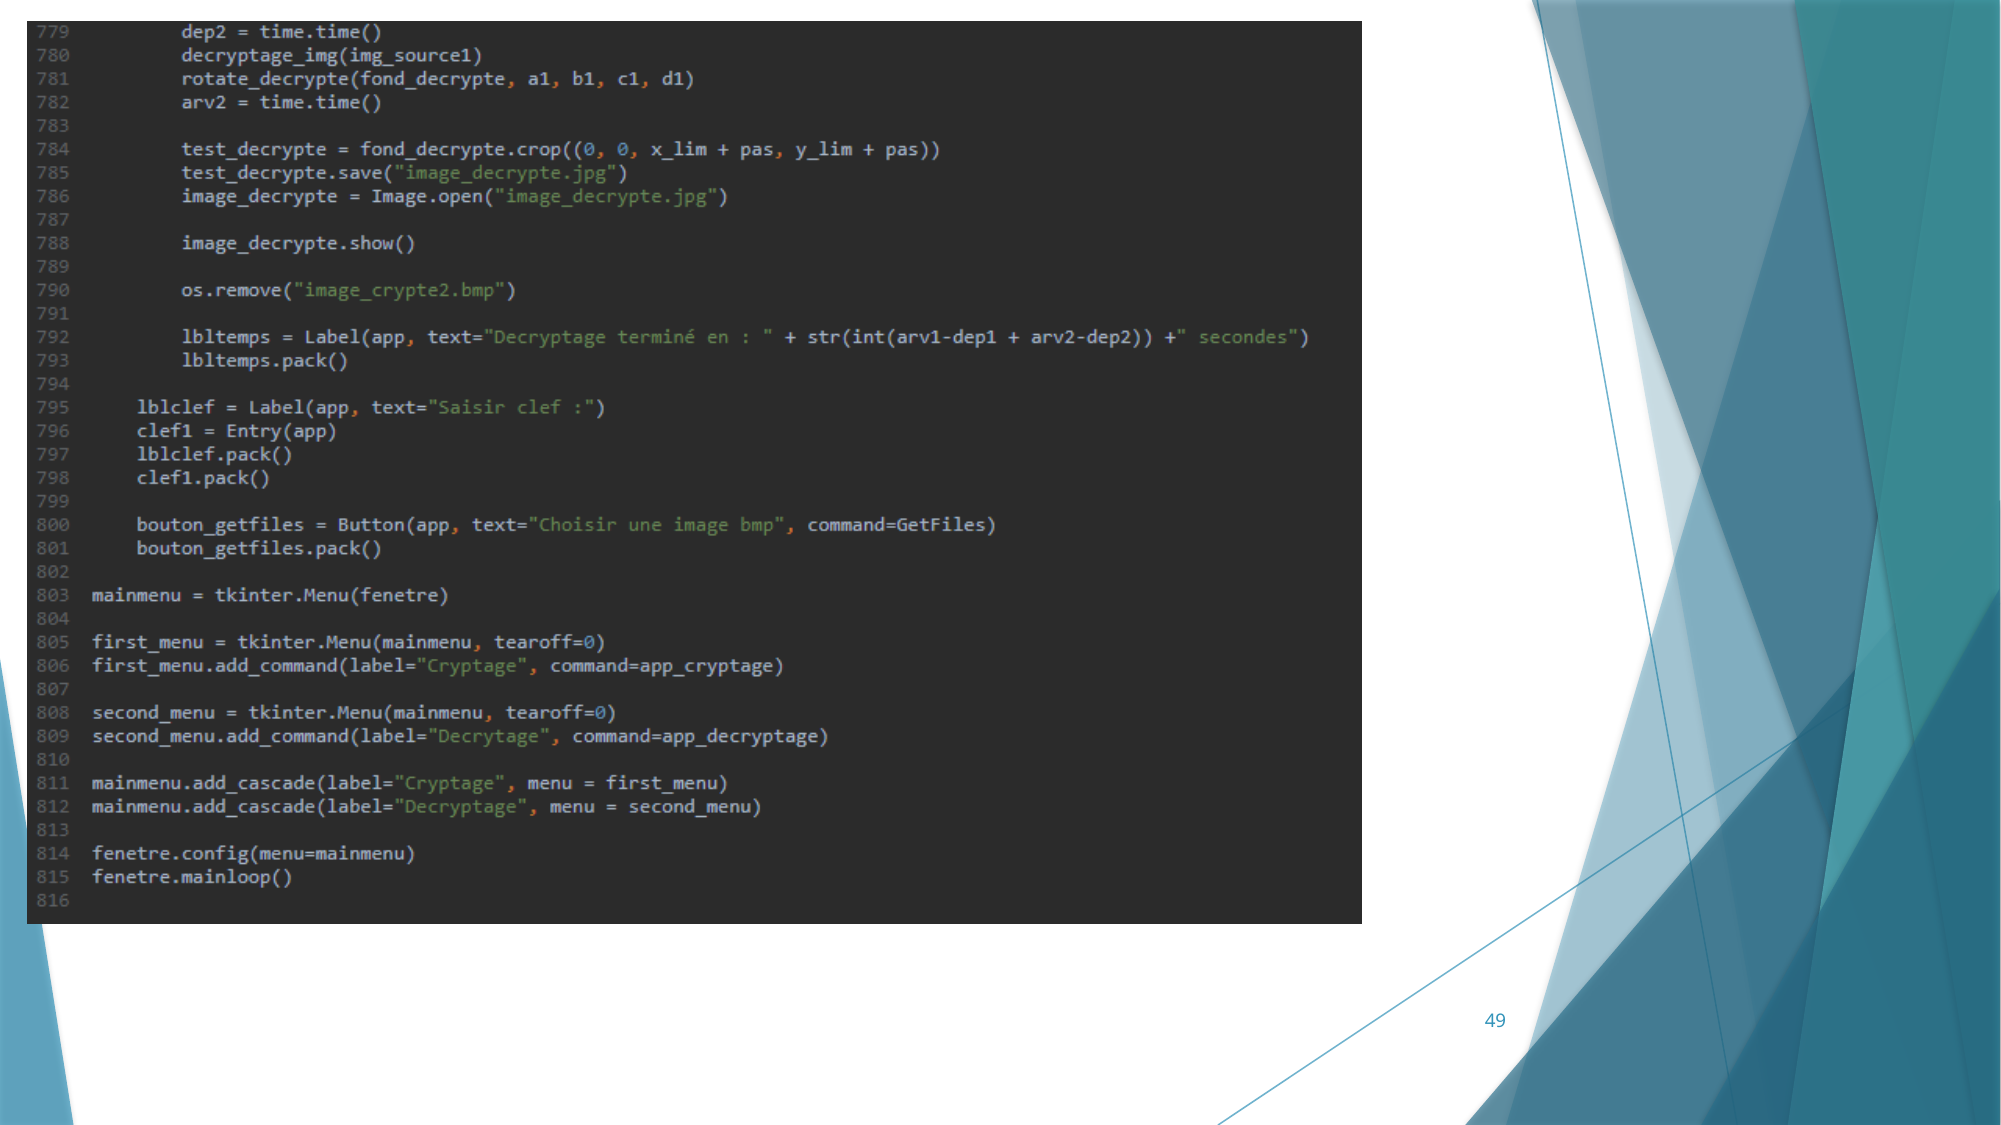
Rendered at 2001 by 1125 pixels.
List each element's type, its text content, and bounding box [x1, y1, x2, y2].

picture [26, 21, 1363, 924]
slide_number 49 [1409, 991, 1522, 1051]
